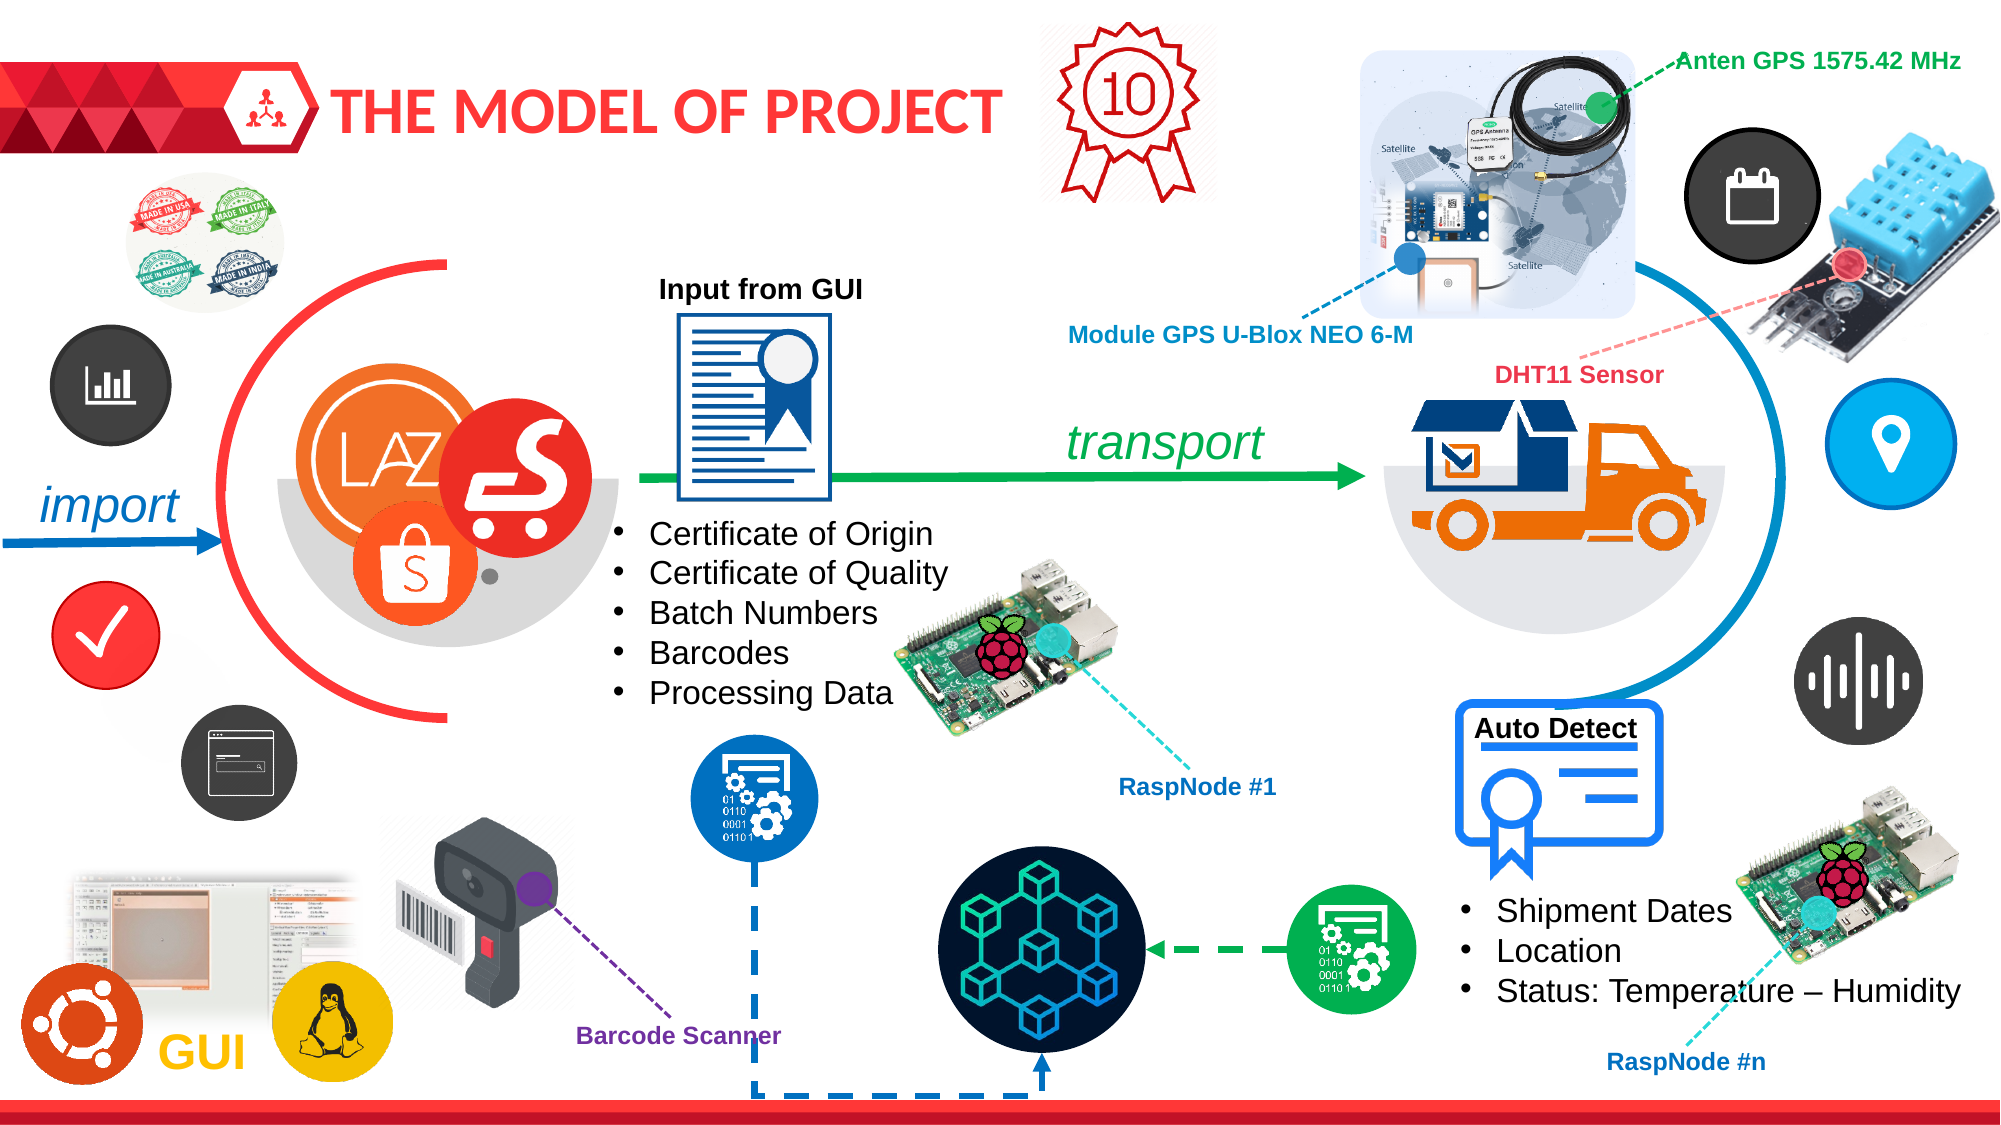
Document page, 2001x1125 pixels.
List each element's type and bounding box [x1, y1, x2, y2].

text_box [21, 0, 2000, 1099]
